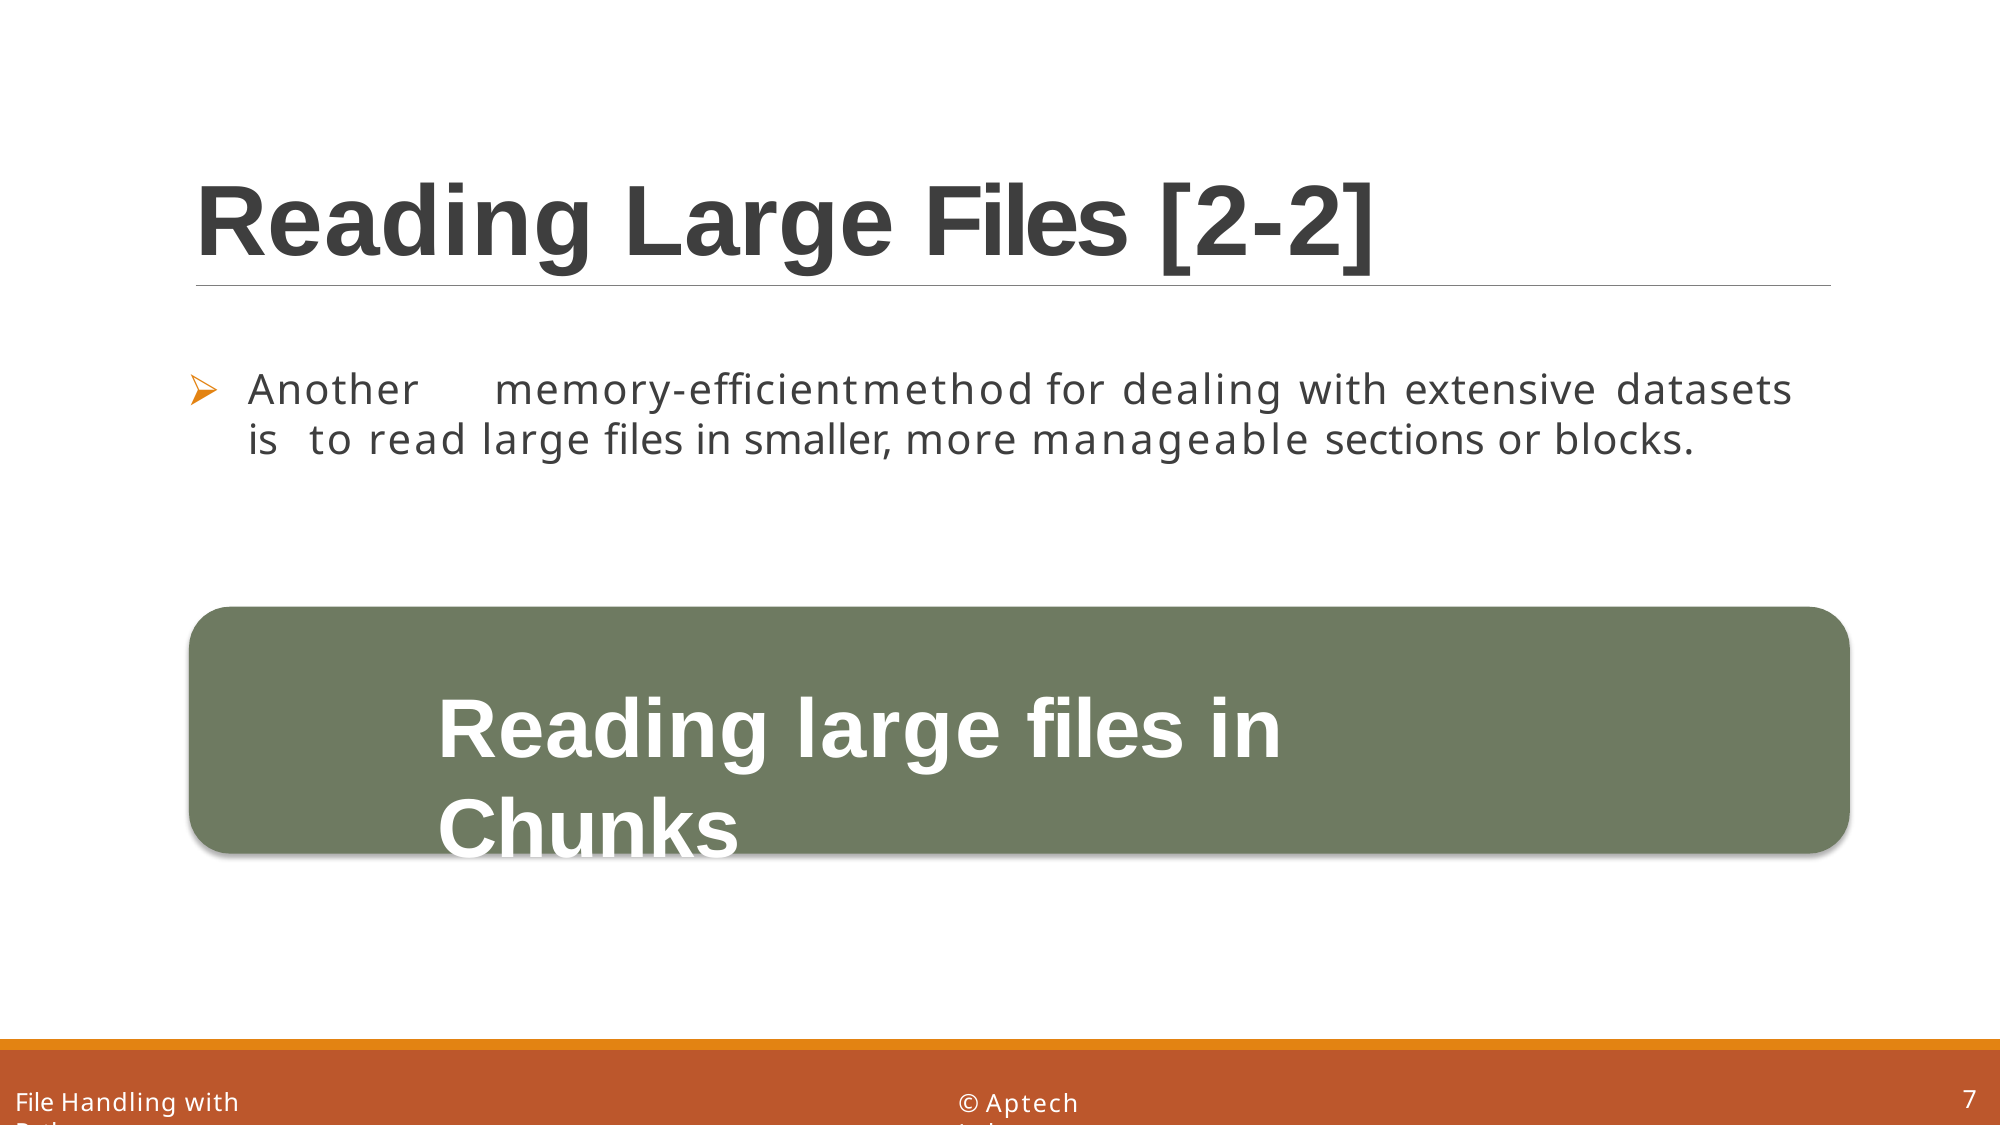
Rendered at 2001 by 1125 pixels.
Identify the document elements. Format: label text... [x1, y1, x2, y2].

slide_number File Handling with Python [12, 1086, 319, 1125]
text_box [181, 603, 1858, 867]
title Reading Large Files [2-2] [192, 51, 1781, 344]
slide_number 7 [1942, 1083, 1985, 1125]
footer © Aptech Ltd [956, 1087, 1122, 1125]
text_box Another memory-efficient method for dealing with extensive datasets is to read large files in smaller, more manageable sections or blocks. [186, 360, 1842, 463]
